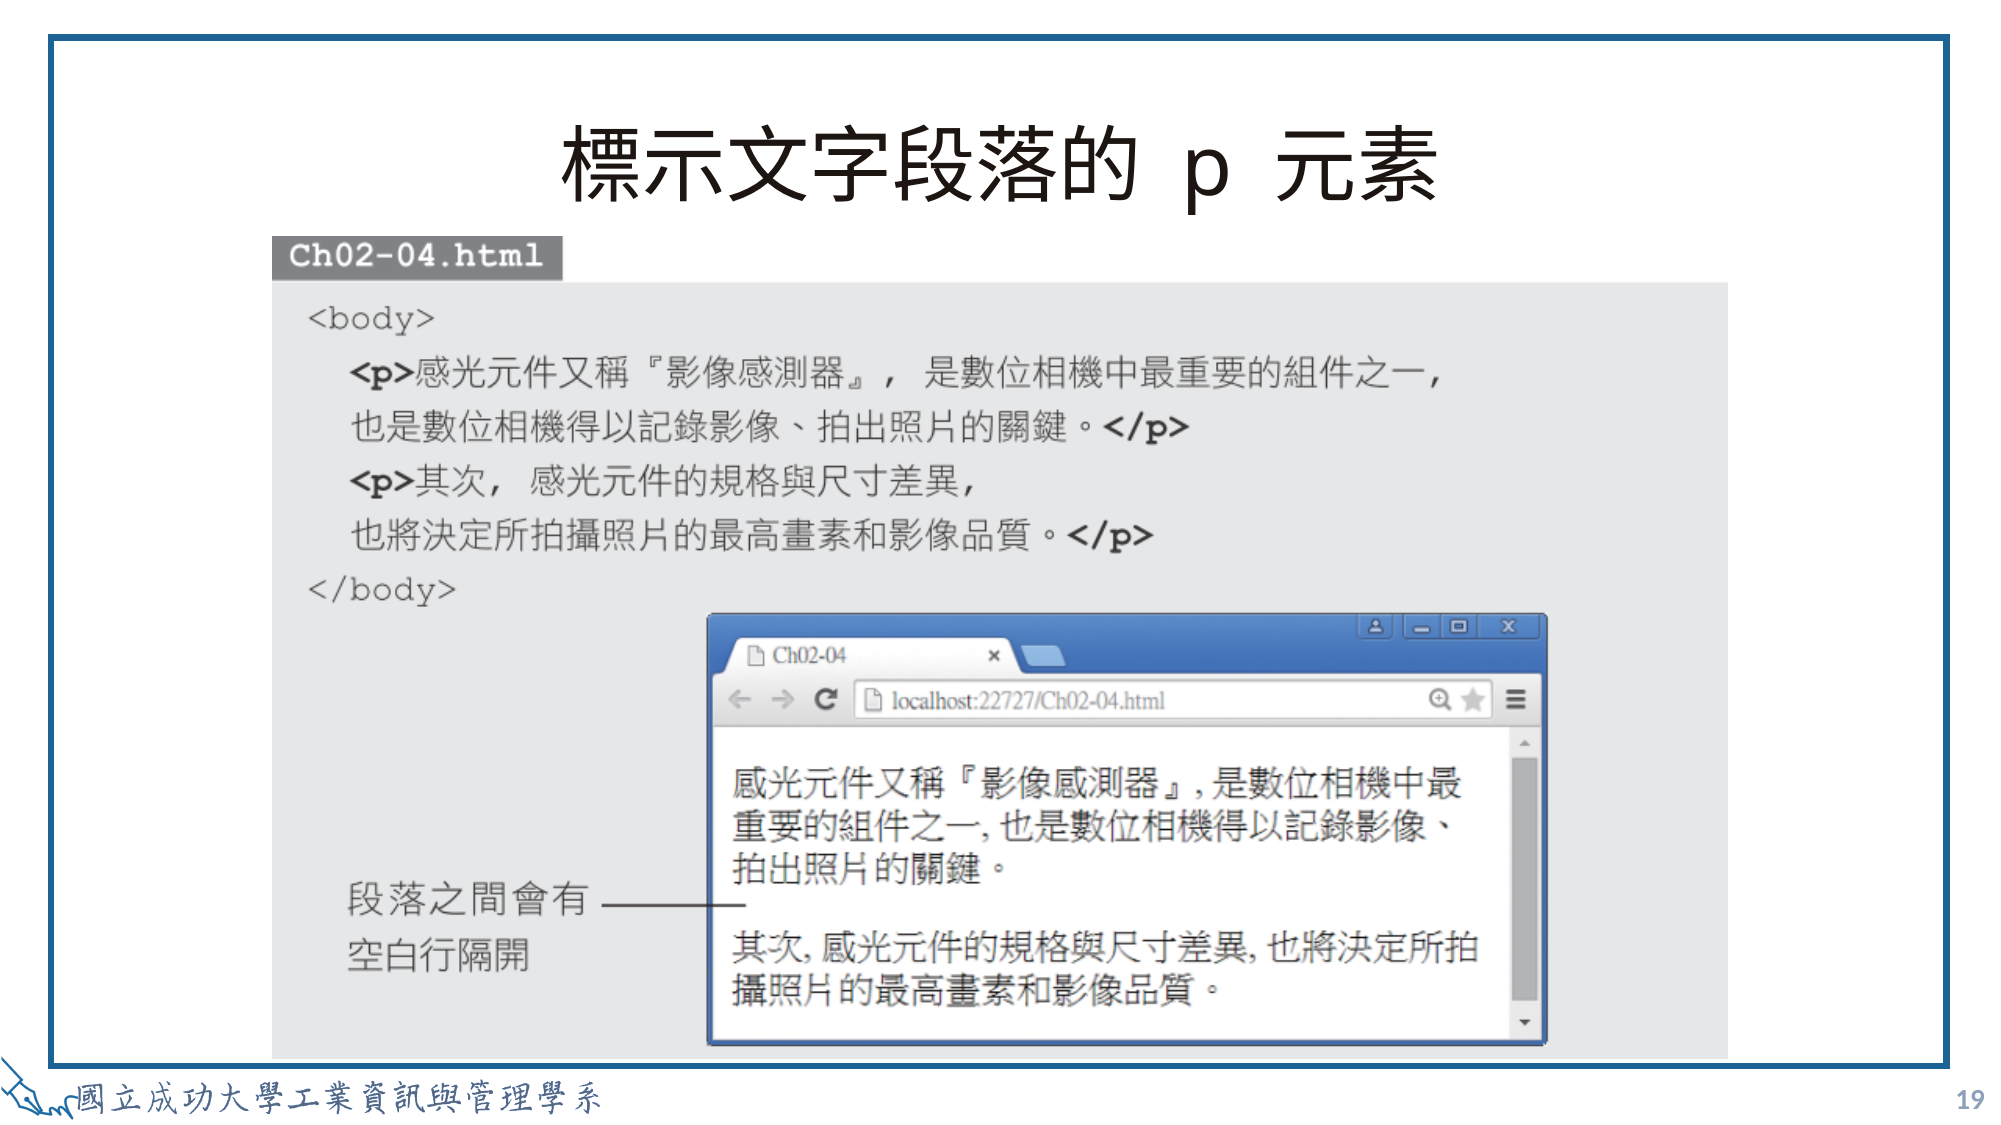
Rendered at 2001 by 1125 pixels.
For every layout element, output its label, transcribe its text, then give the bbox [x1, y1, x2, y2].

picture [272, 236, 1728, 1059]
picture [0, 1049, 80, 1125]
title 標示文字段落的 p 元素 [137, 59, 1863, 278]
slide_number 19 [1550, 1067, 2000, 1125]
